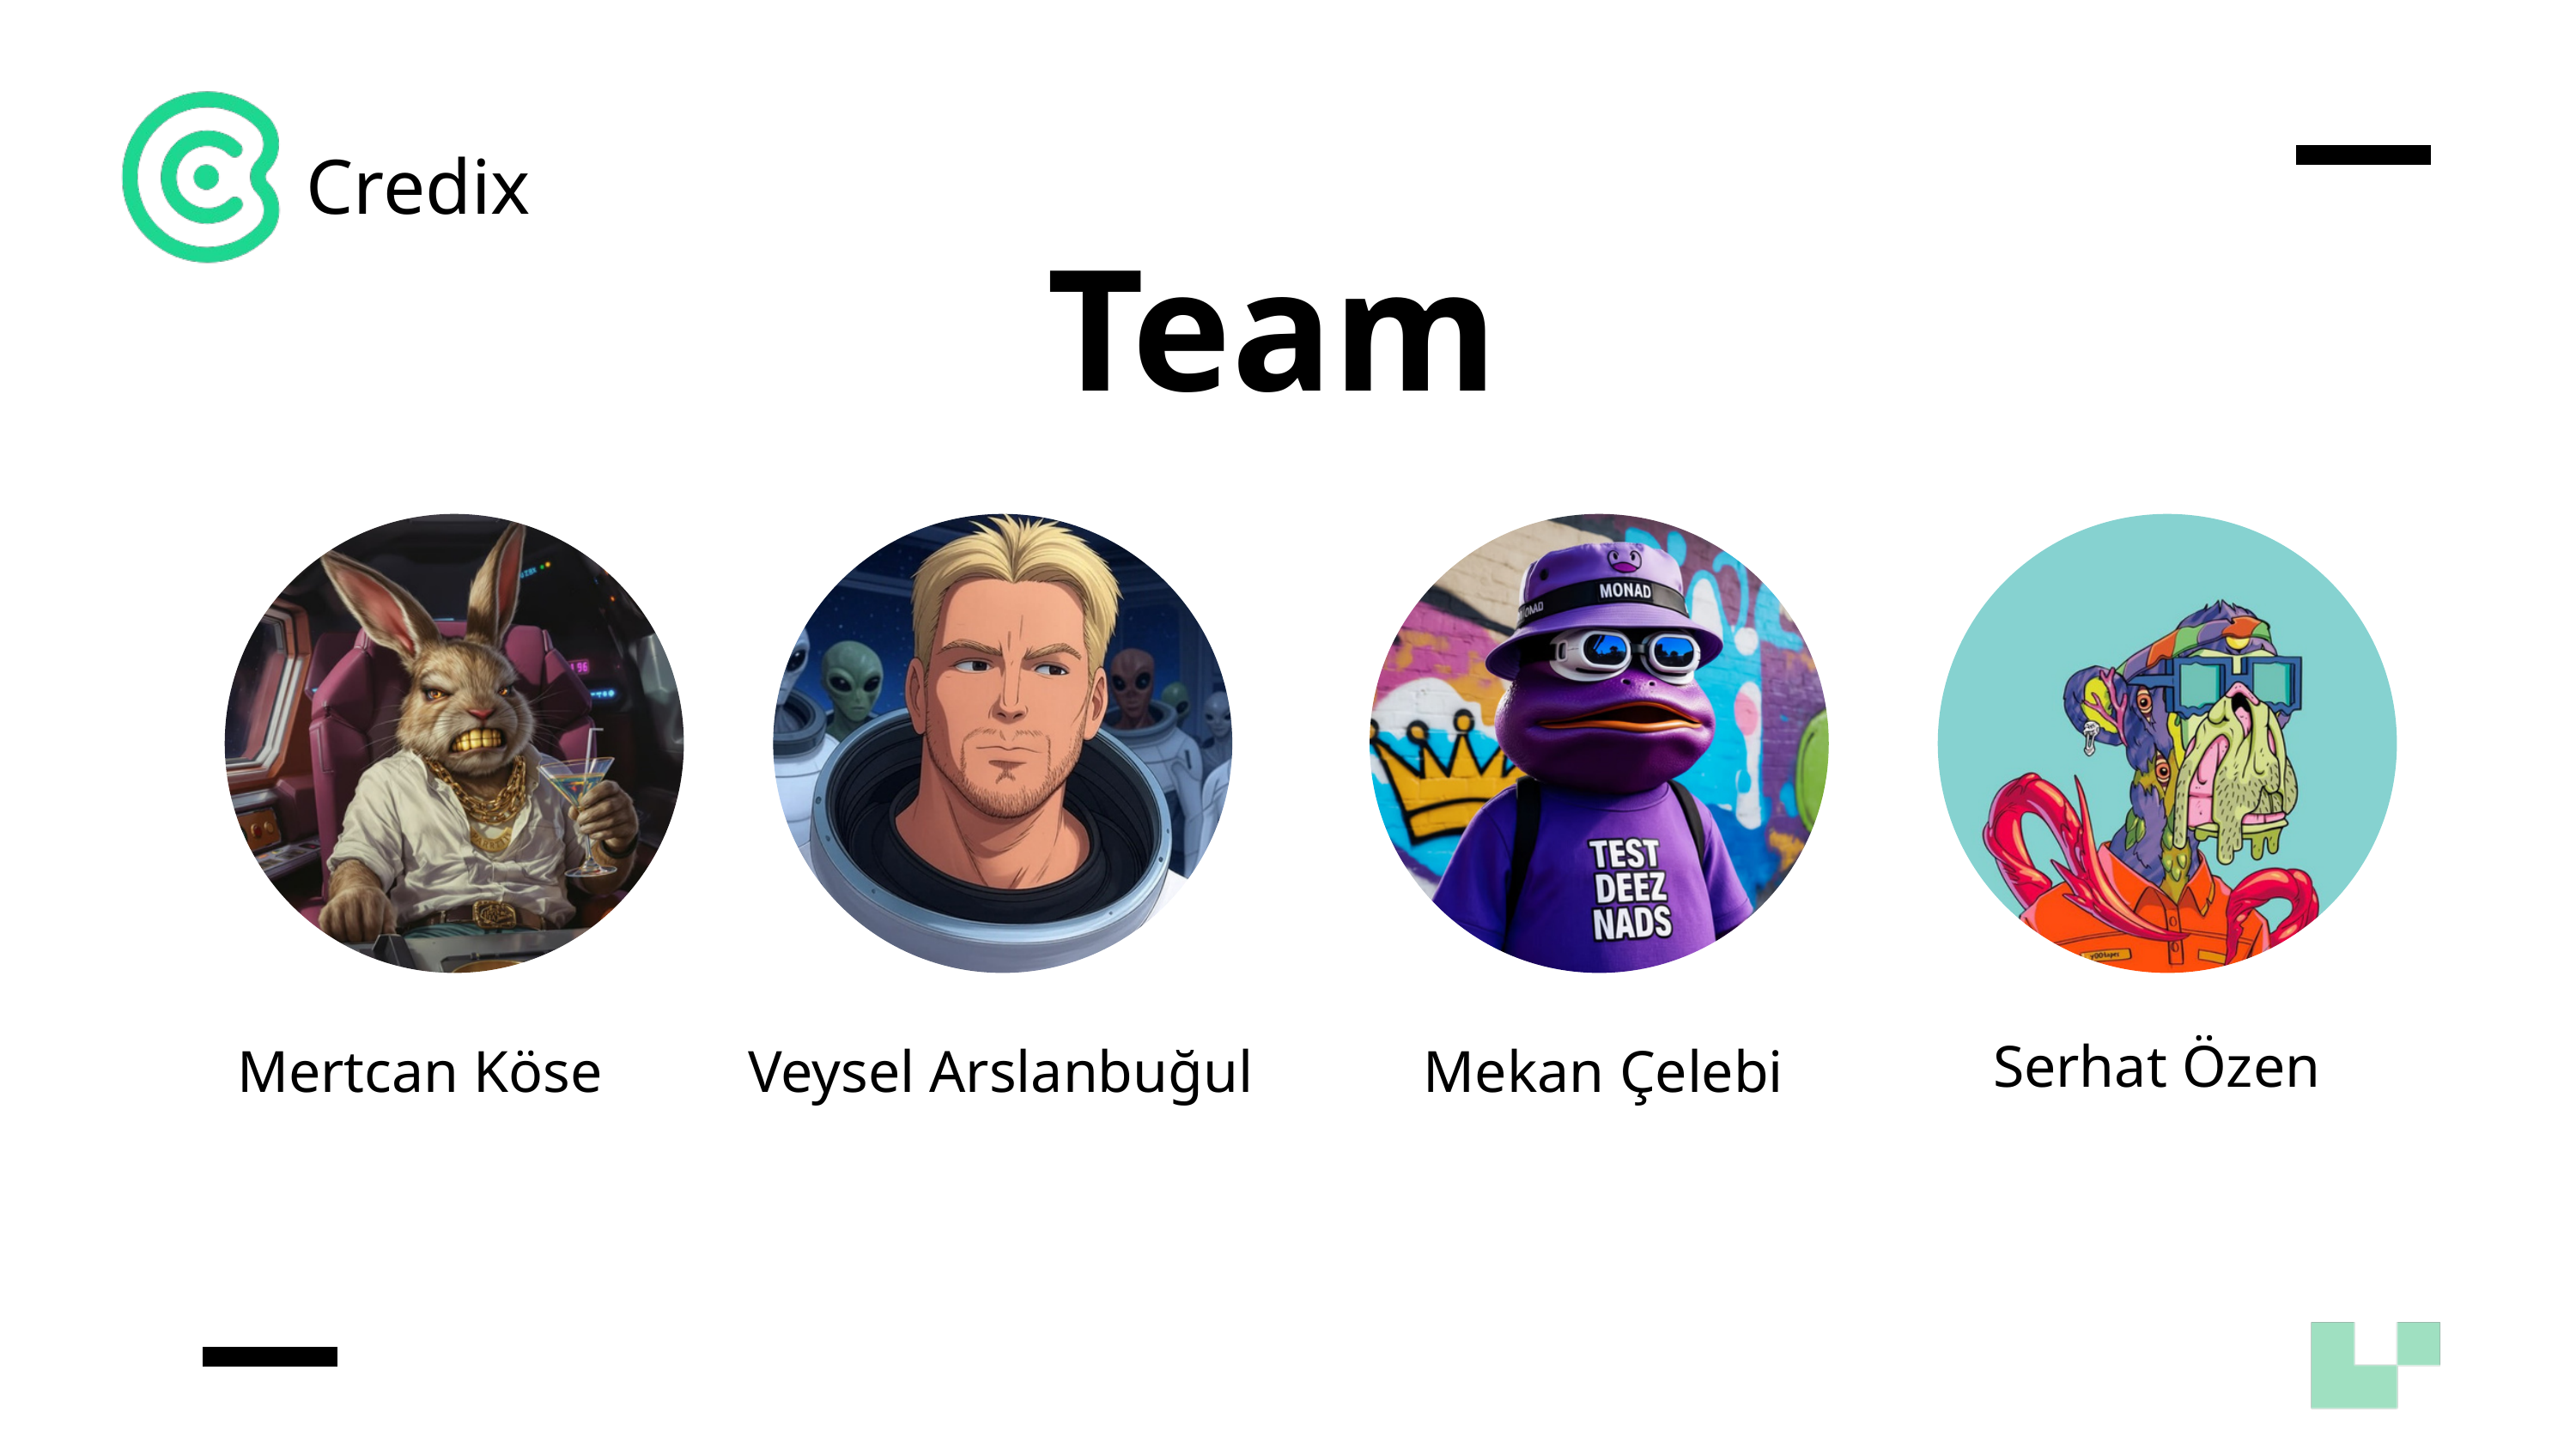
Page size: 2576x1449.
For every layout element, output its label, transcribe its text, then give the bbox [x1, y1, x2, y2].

text_box Credix [306, 124, 762, 229]
text_box [2261, 1251, 2492, 1449]
text_box Mertcan Köse [237, 1038, 748, 1104]
text_box Team [1047, 233, 2576, 426]
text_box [1369, 513, 1829, 973]
text_box [0, 0, 492, 282]
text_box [224, 513, 684, 973]
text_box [2296, 144, 2432, 165]
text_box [1937, 513, 2397, 973]
text_box Veysel Arslanbuğul [748, 1038, 1423, 1104]
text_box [773, 513, 1233, 973]
text_box Mekan Çelebi [1423, 1038, 2190, 1104]
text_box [202, 1346, 337, 1367]
text_box Serhat Özen [1993, 1033, 2576, 1099]
